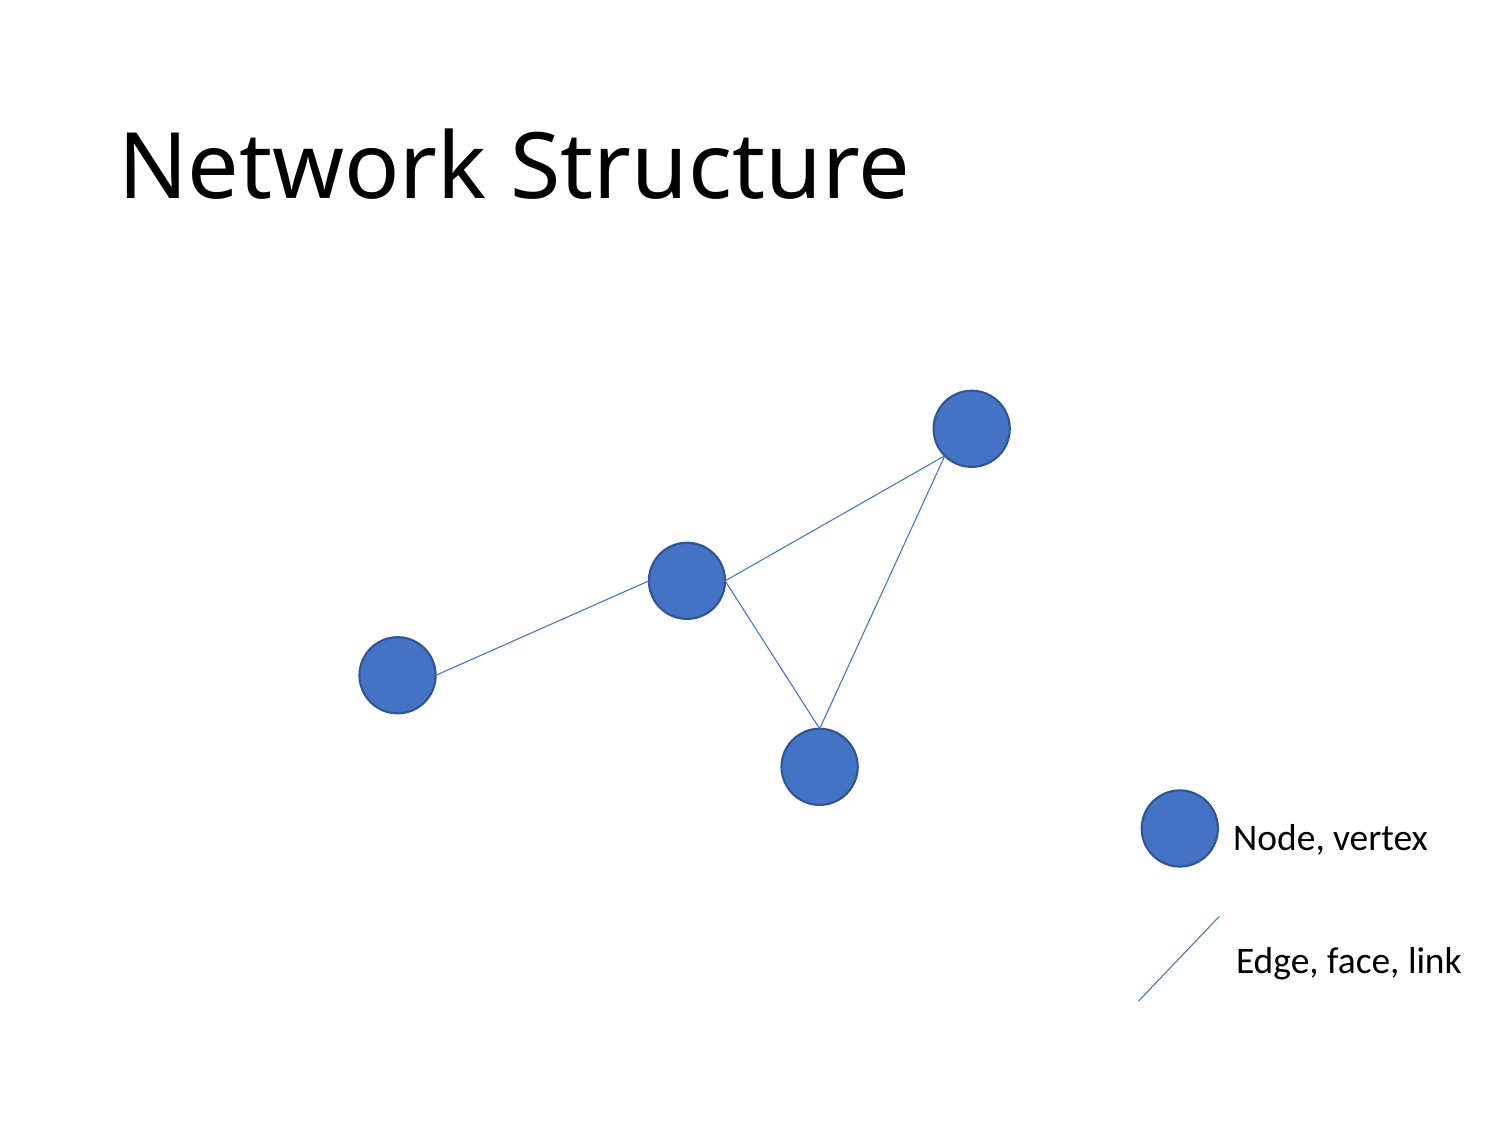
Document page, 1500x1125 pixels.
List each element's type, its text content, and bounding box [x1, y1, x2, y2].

text_box [1140, 789, 1219, 868]
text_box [819, 455, 945, 729]
title Network Structure [103, 59, 1397, 278]
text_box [435, 580, 649, 676]
text_box Edge, face, link [1221, 928, 1478, 989]
text_box [358, 636, 437, 715]
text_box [725, 455, 819, 580]
text_box Node, vertex [1218, 805, 1452, 866]
text_box [647, 541, 725, 620]
text_box [932, 389, 1011, 468]
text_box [725, 580, 819, 729]
text_box [780, 729, 859, 807]
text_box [1138, 916, 1220, 1002]
